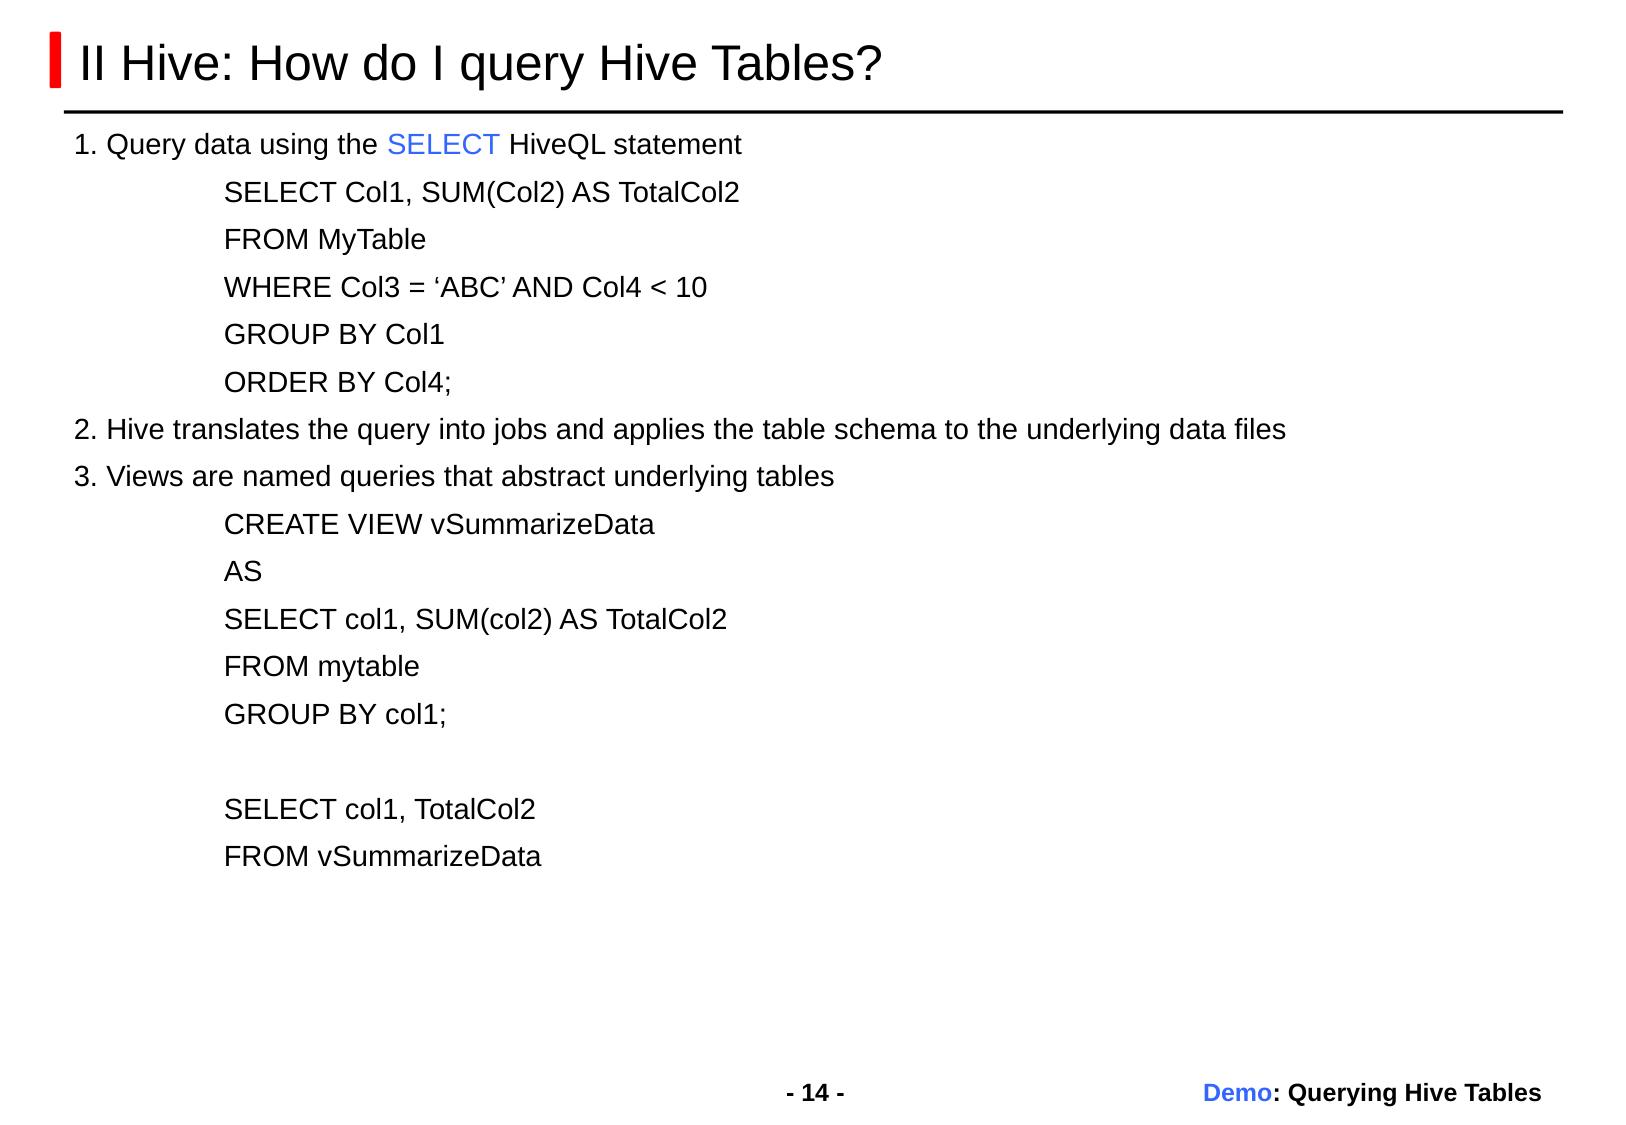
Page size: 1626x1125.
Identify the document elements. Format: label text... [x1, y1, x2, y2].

text_box 1. Query data using the SELECT HiveQL statement SELECT Col1, SUM(Col2) AS TotalCol2 FROM MyTable WHERE Col3 = ‘ABC’ AND Col4 < 10 GROUP BY Col1 ORDER BY Col4; 2. Hive translates the query into jobs and applies the table schema to the underlying data files 3. Views are named queries that abstract underlying tables CREATE VIEW vSummarizeData AS SELECT col1, SUM(col2) AS TotalCol2 FROM mytable GROUP BY col1; SELECT col1, TotalCol2 FROM vSummarizeData [59, 118, 1560, 880]
title II Hive: How do I query Hive Tables? [63, 12, 1560, 98]
slide_number - 13 - [577, 1078, 1054, 1105]
text_box Demo: Querying Hive Tables [1188, 1068, 1558, 1114]
